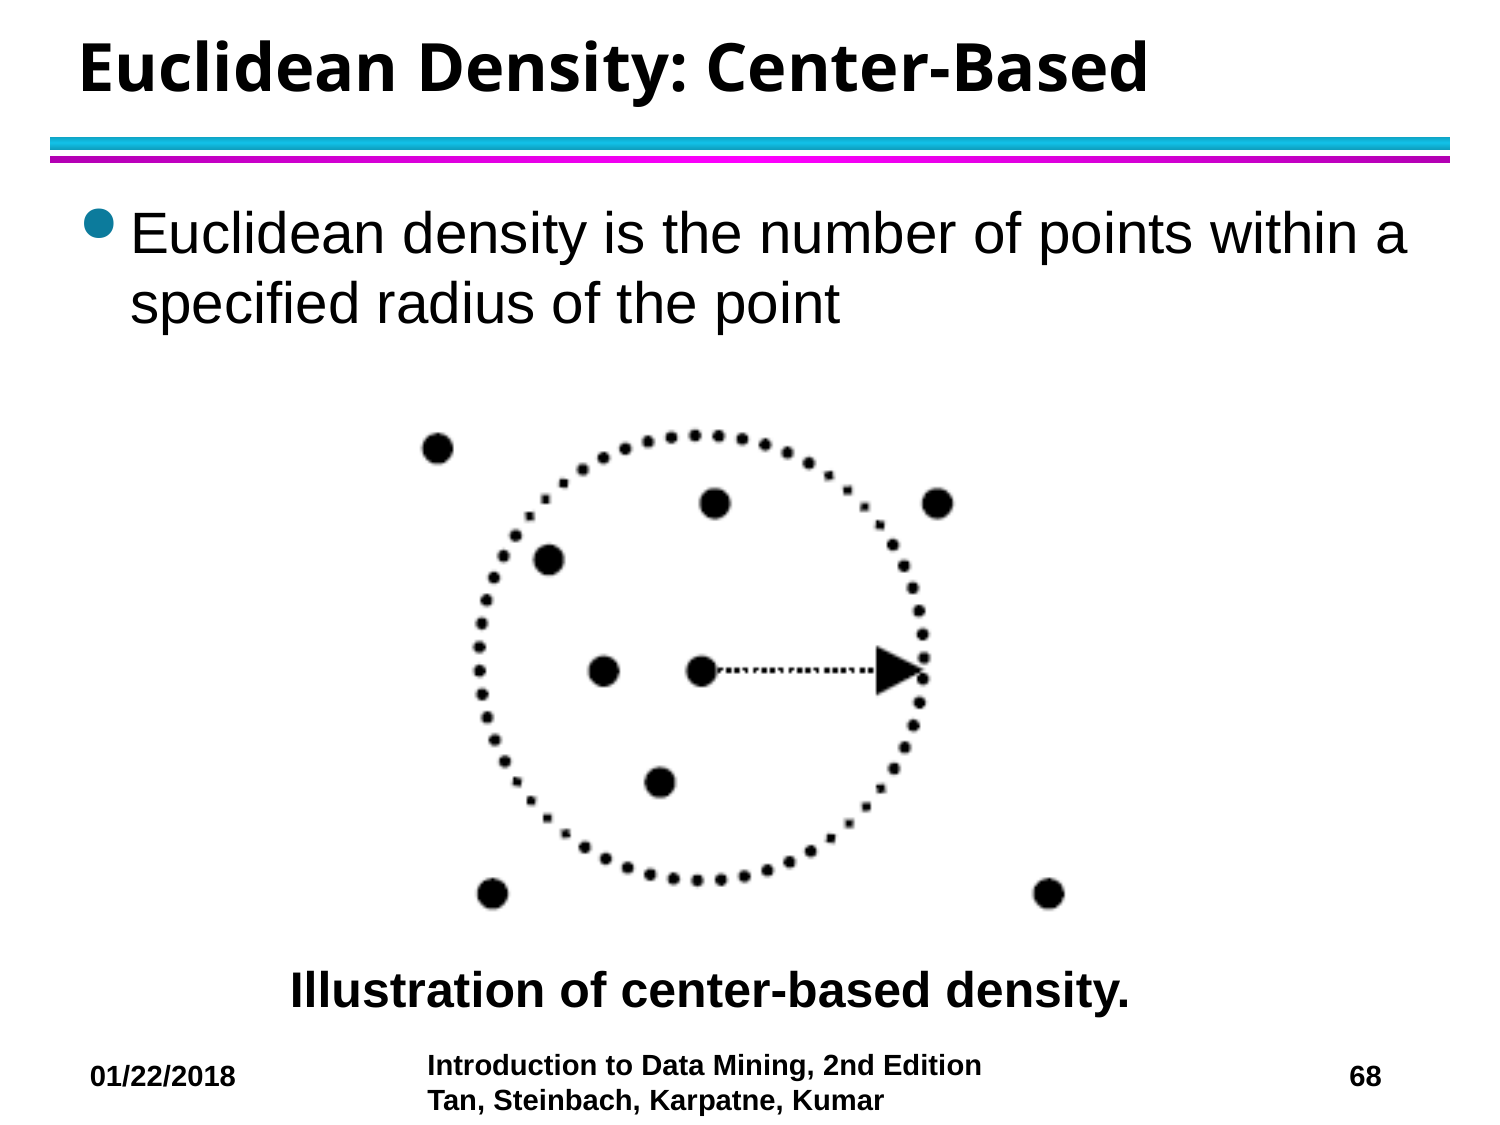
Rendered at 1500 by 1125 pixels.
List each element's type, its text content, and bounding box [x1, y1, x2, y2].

title Euclidean Density: Center-Based [62, 24, 1421, 113]
list Euclidean density is the number of points within a specified radius of the point [67, 187, 1432, 1038]
text_box Illustration of center-based density. [274, 949, 1413, 1025]
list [162, 349, 1270, 950]
